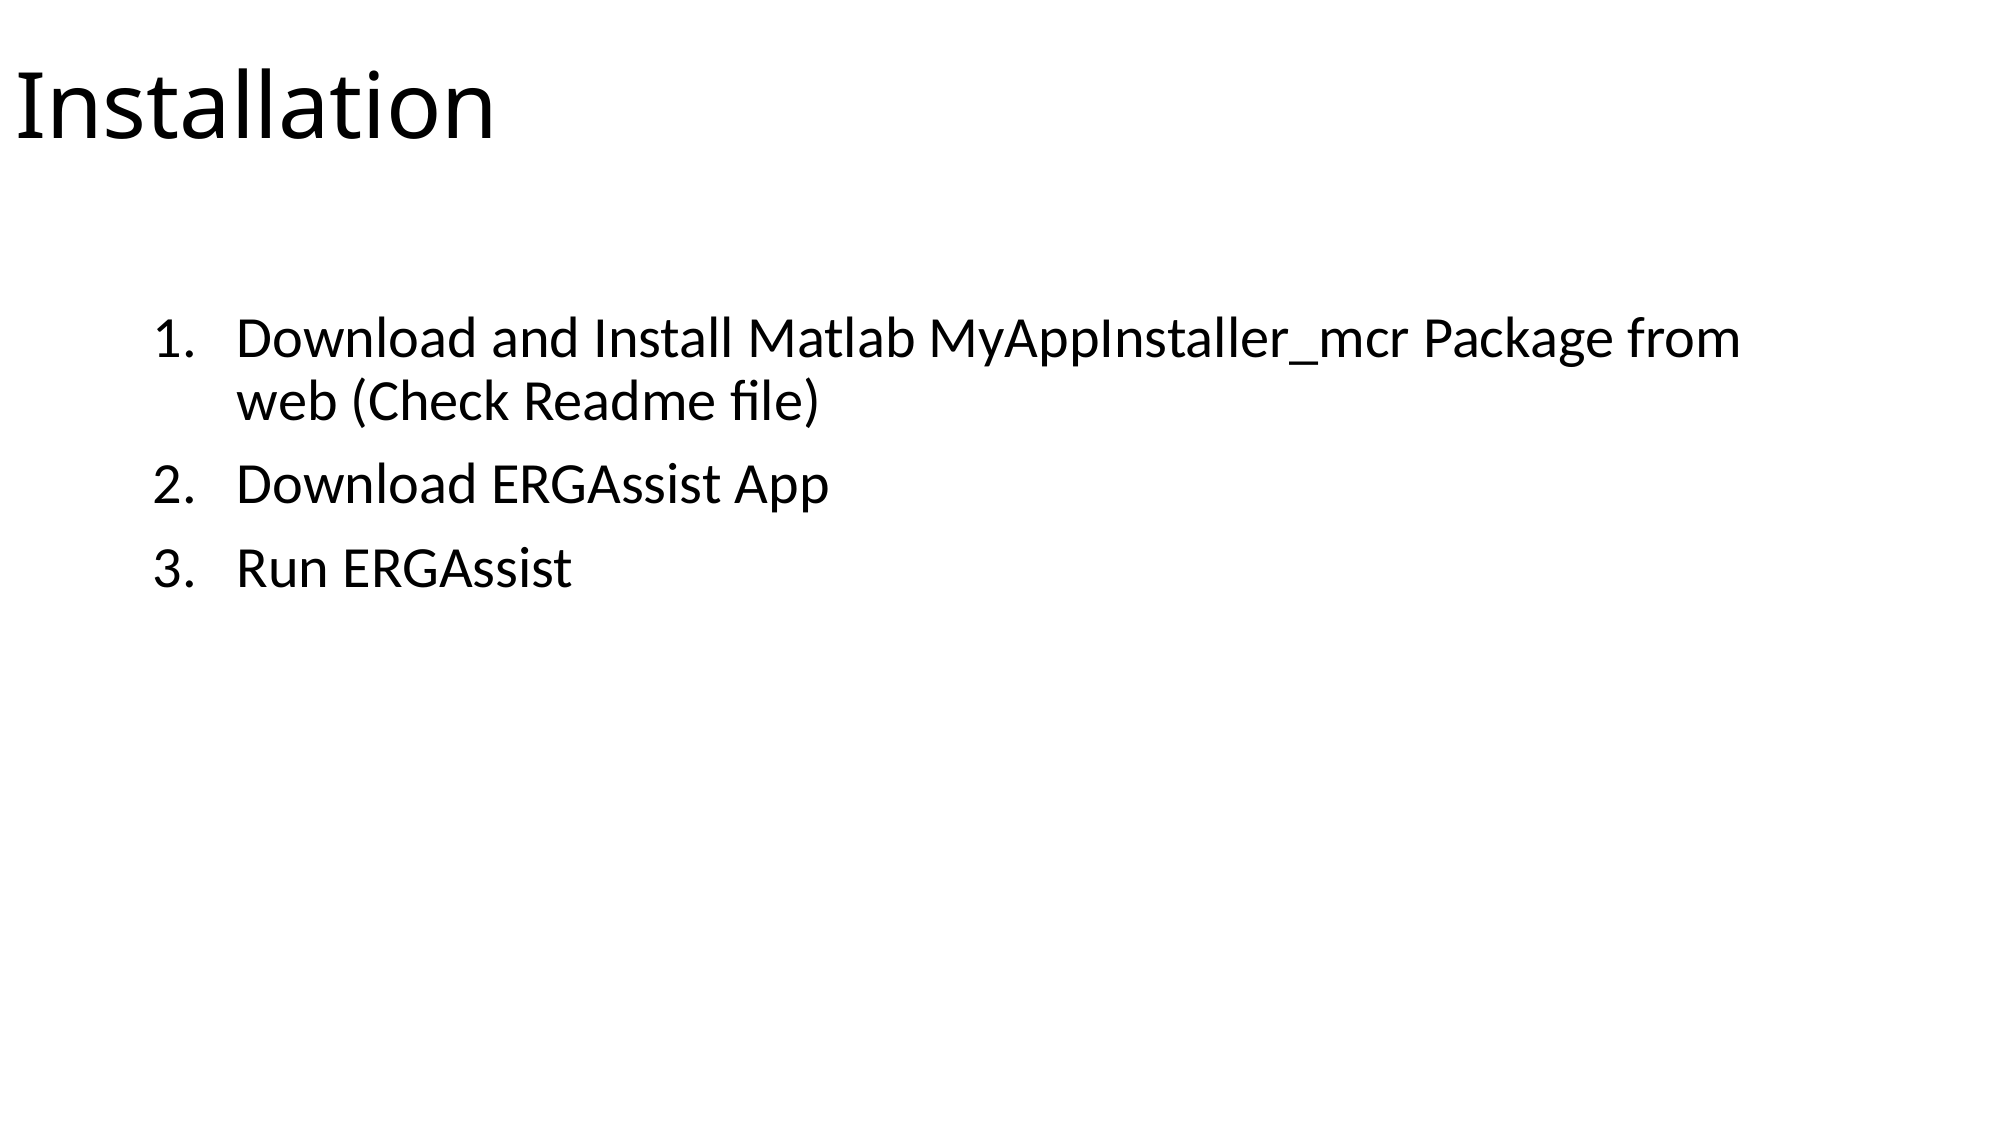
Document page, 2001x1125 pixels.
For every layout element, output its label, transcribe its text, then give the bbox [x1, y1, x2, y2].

title Installation [0, 0, 1725, 218]
list Download and Install Matlab MyAppInstaller_mcr Package from web (Check Readme file) Download ERGAssist App Run ERGAssist [137, 299, 1863, 1014]
